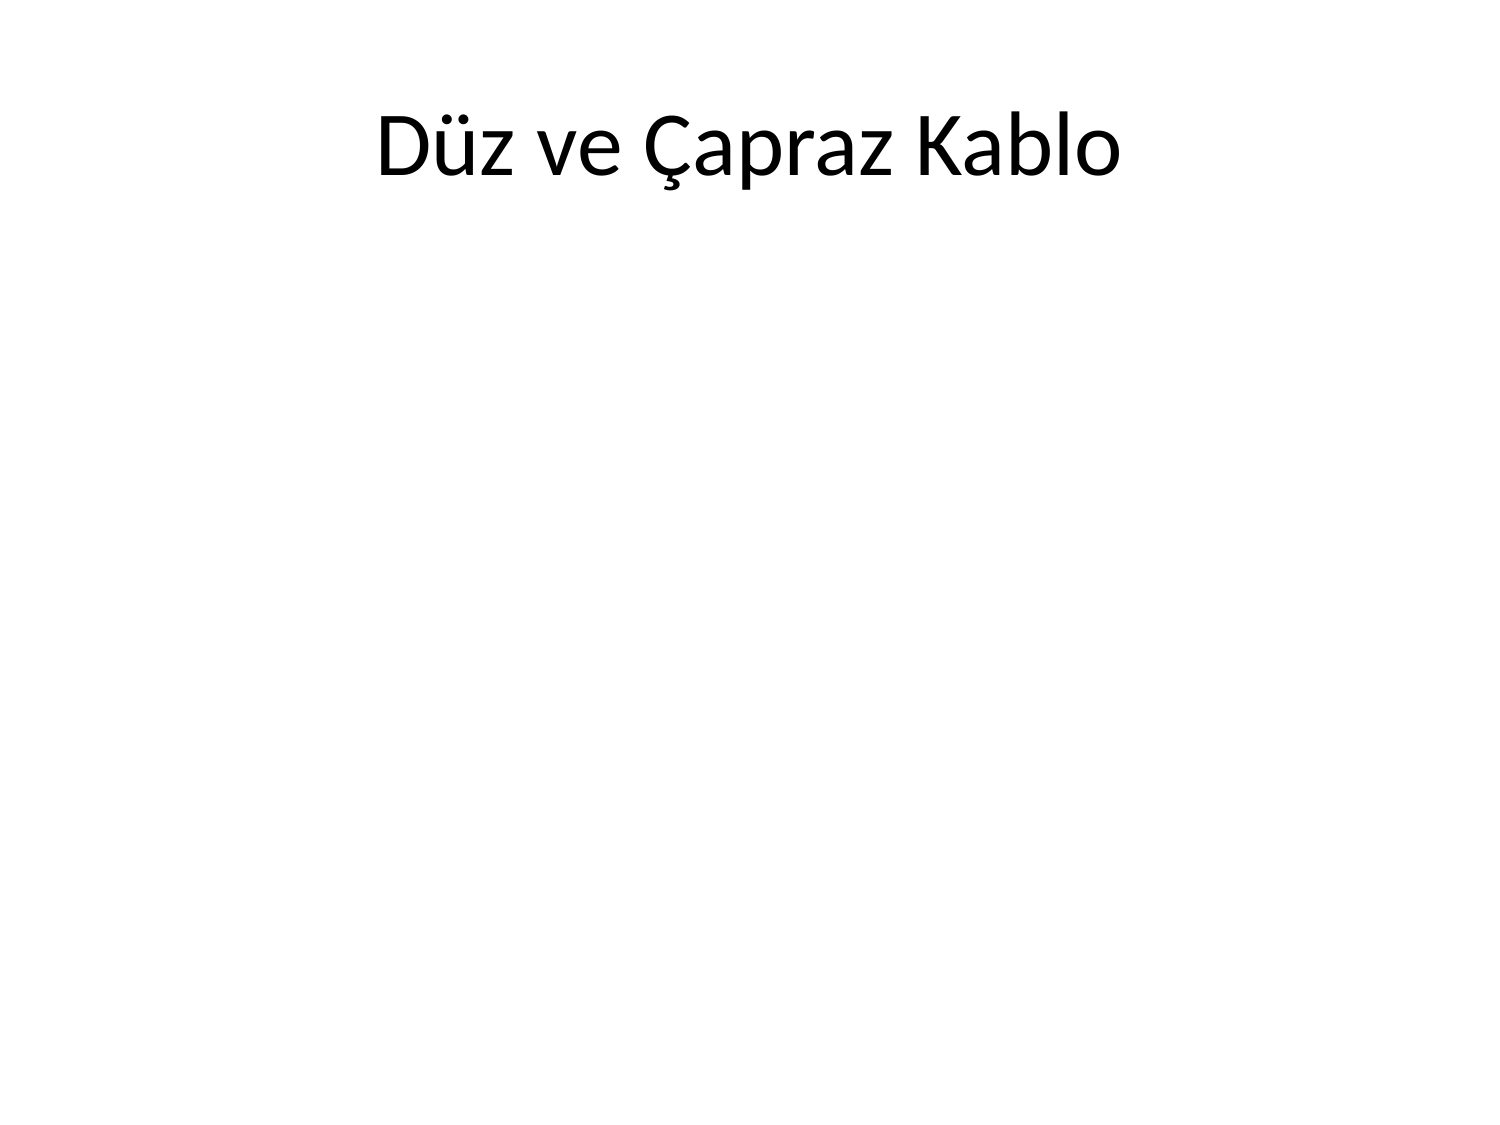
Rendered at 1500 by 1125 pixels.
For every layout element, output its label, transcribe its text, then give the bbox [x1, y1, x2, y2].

title Düz ve Çapraz Kablo [75, 45, 1425, 233]
